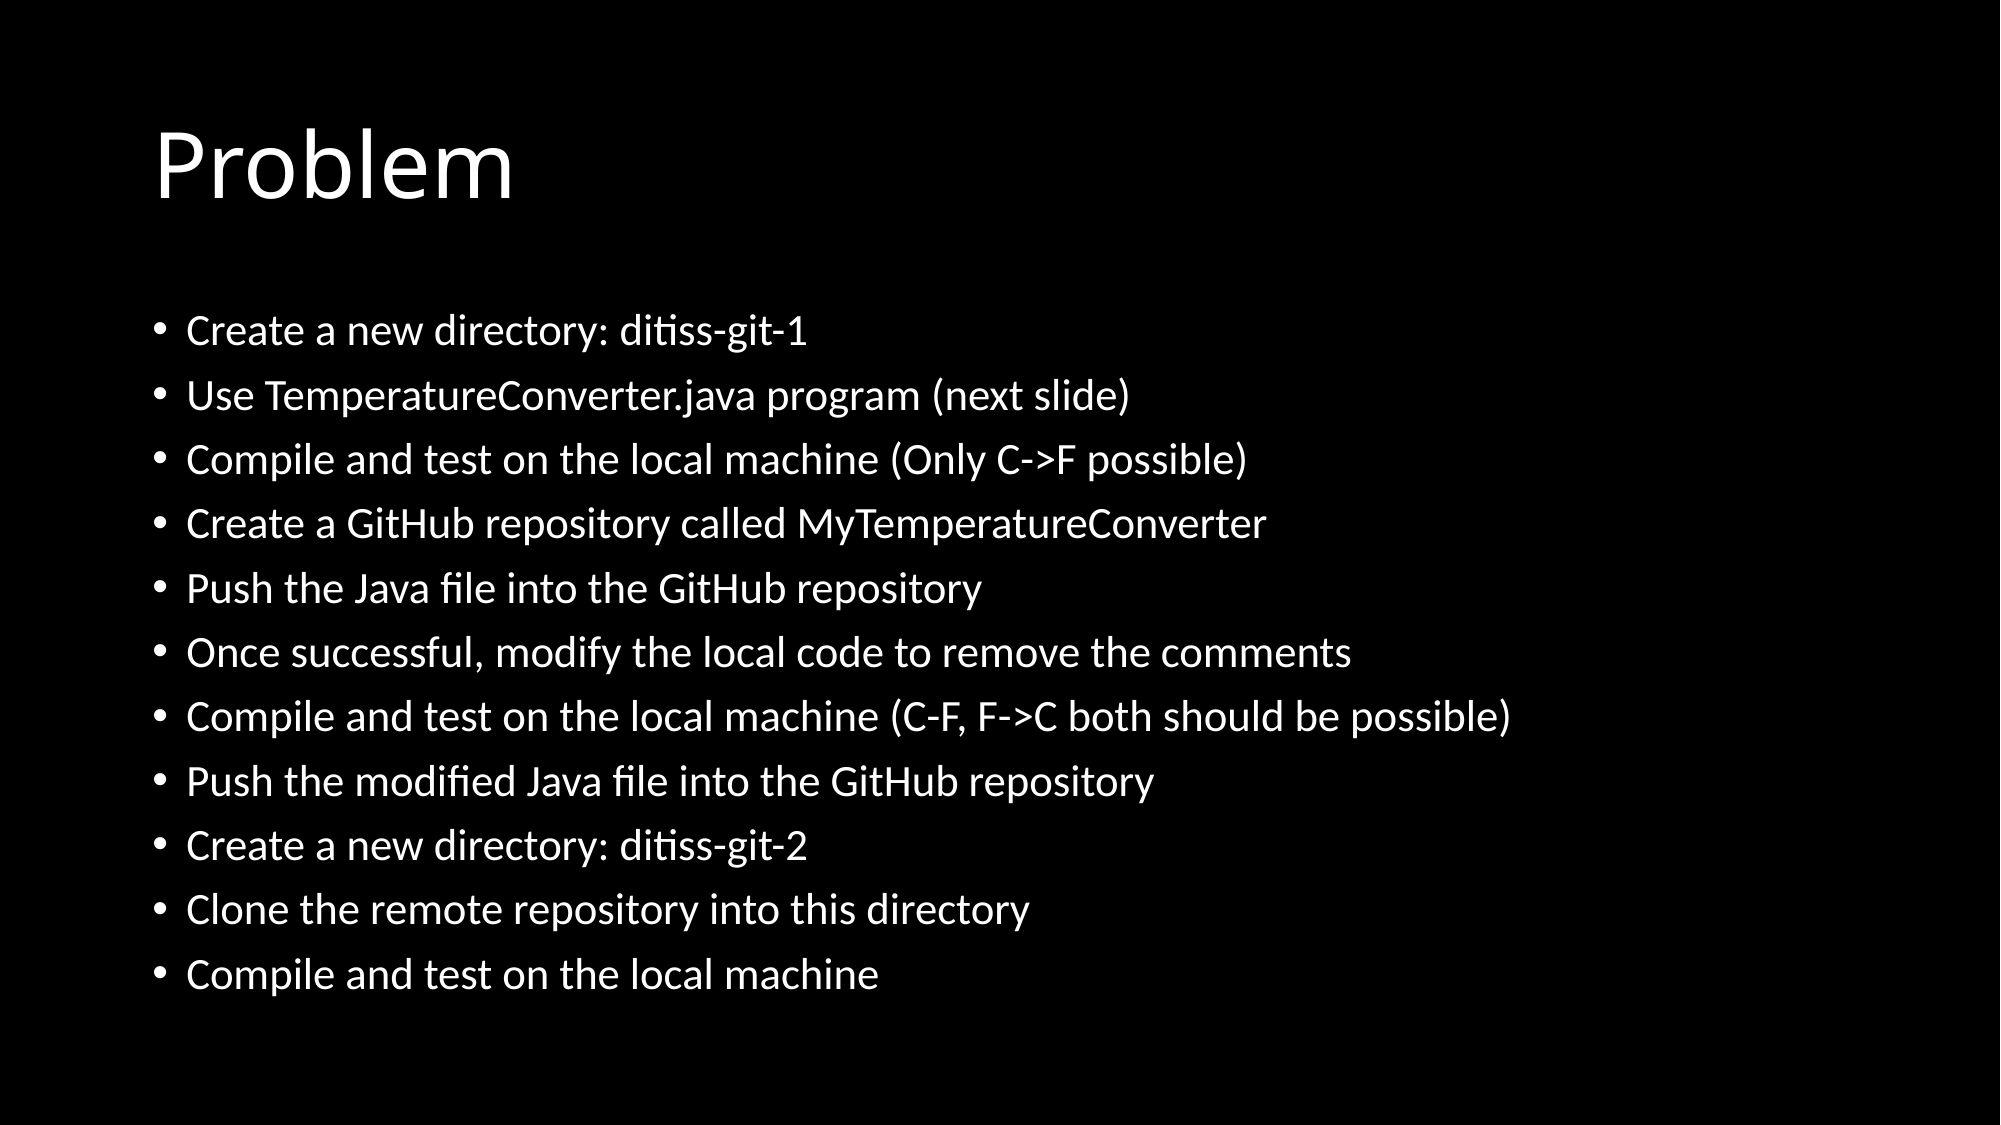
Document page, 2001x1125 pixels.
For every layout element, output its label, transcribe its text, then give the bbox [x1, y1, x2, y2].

list Create a new directory: ditiss-git-1 Use TemperatureConverter.java program (next slide) Compile and test on the local machine (Only C->F possible) Create a GitHub repository called MyTemperatureConverter Push the Java file into the GitHub repository Once successful, modify the local code to remove the comments Compile and test on the local machine (C-F, F->C both should be possible) Push the modified Java file into the GitHub repository Create a new directory: ditiss-git-2 Clone the remote repository into this directory Compile and test on the local machine [137, 299, 1863, 1014]
title Problem [137, 59, 1863, 278]
